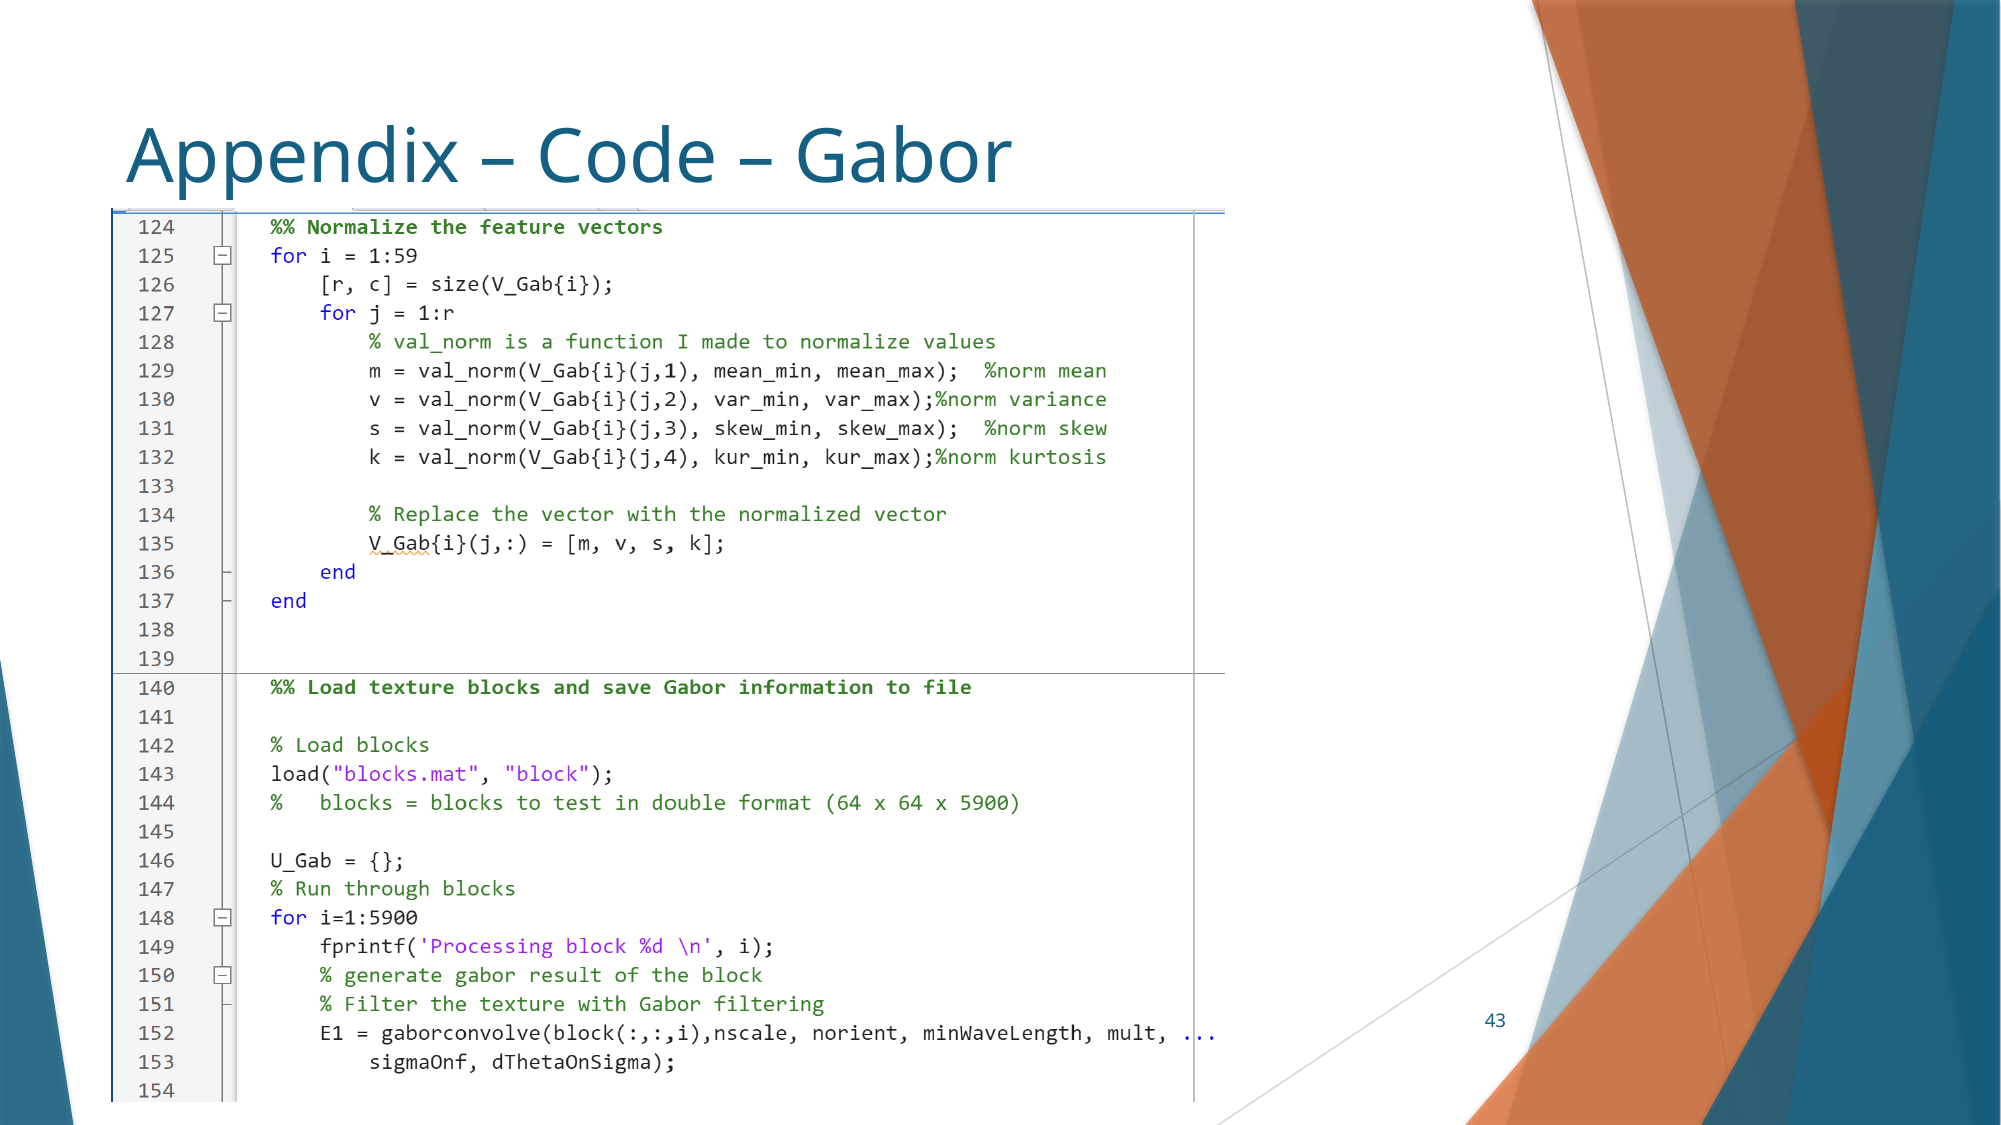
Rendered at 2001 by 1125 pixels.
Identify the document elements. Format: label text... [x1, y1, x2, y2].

picture [110, 207, 1225, 1102]
title Appendix – Code – Gabor [111, 99, 1522, 317]
slide_number 43 [1409, 991, 1522, 1051]
